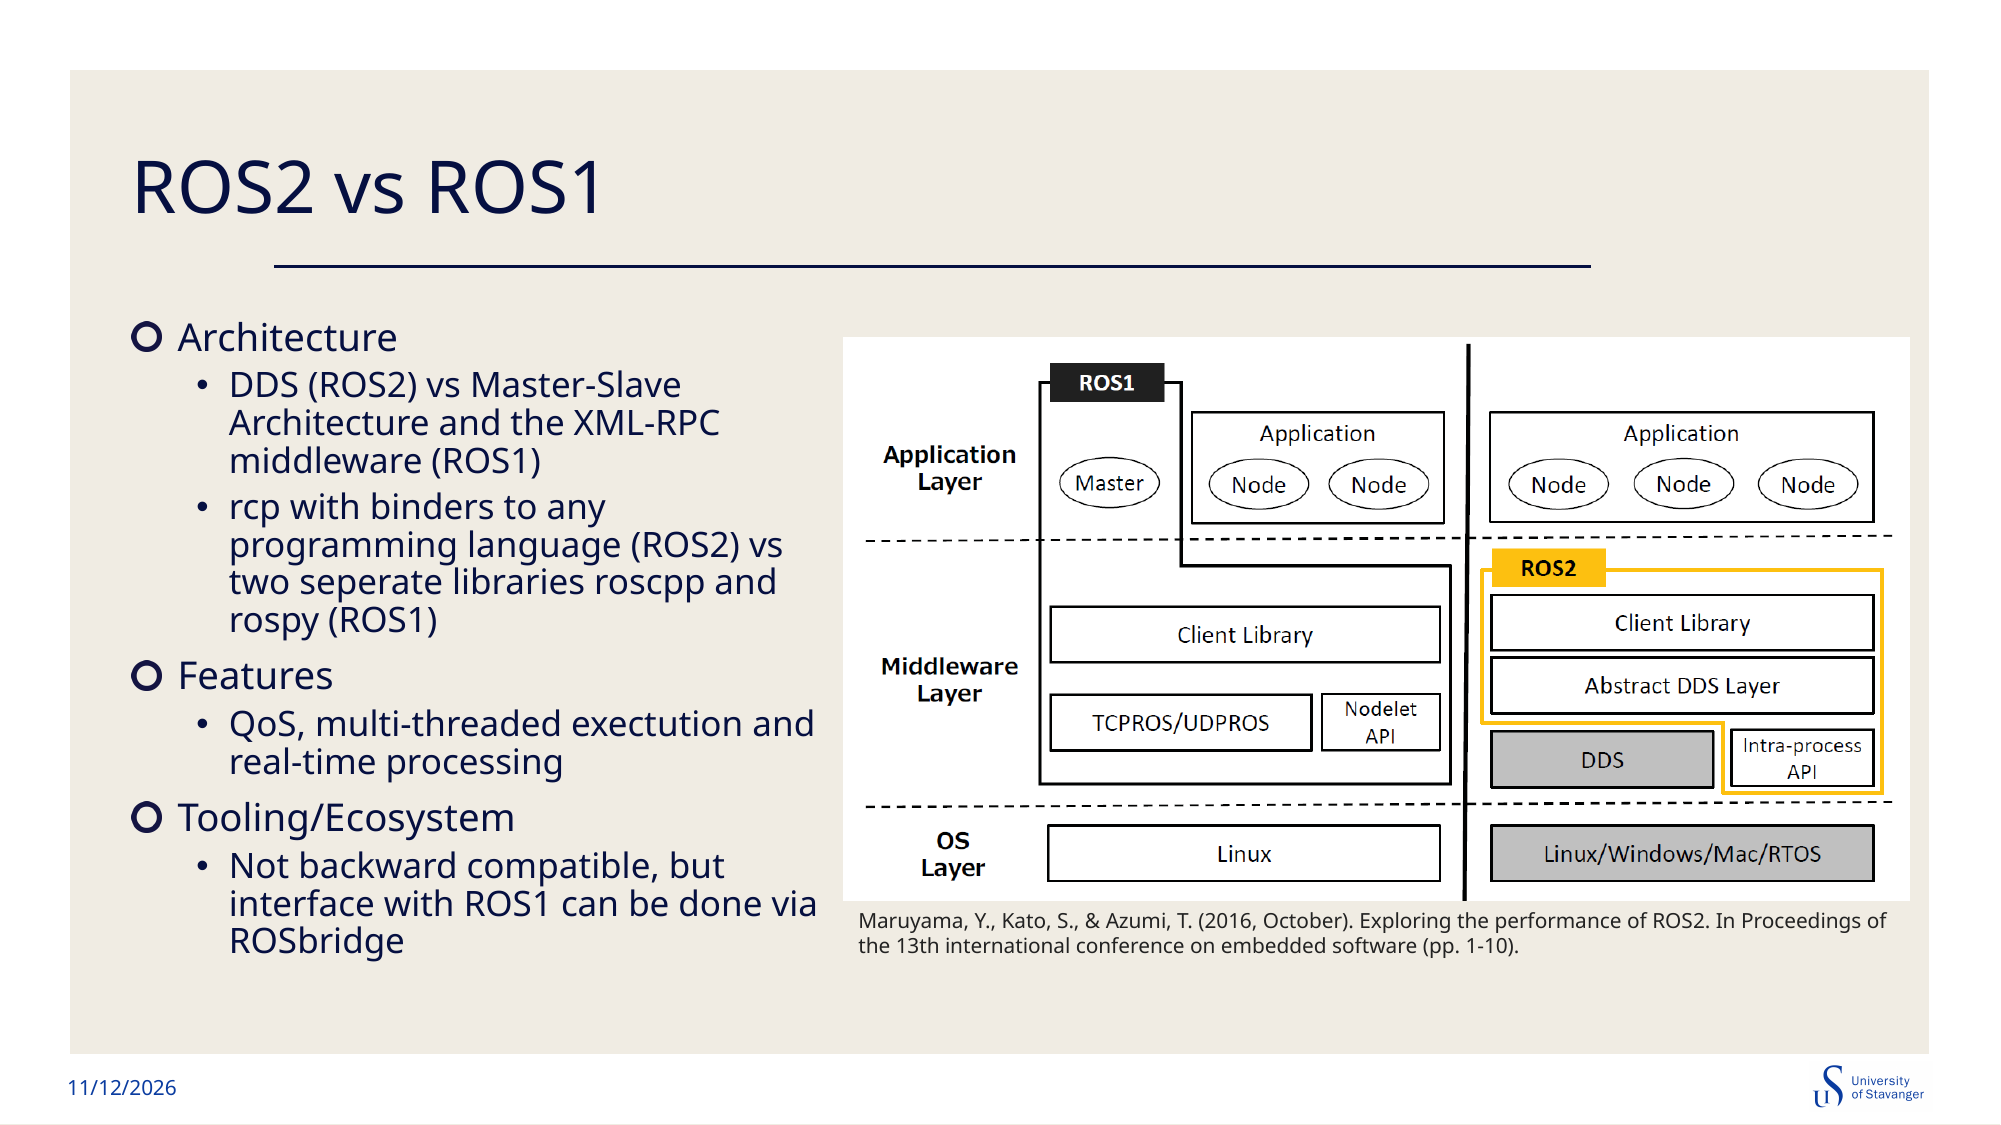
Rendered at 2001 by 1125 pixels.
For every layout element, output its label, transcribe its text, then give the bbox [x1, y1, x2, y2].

text_box Maruyama, Y., Kato, S., & Azumi, T. (2016, October). Exploring the performance of ROS2. In Proceedings of the 13th international conference on embedded software (pp. 1-10). [843, 901, 1910, 966]
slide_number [67, 1074, 518, 1125]
picture [131, 321, 162, 352]
title ROS2 vs ROS1 [131, 150, 1449, 264]
picture [131, 660, 162, 691]
picture [1809, 1061, 1933, 1112]
list Architecture DDS (ROS2) vs Master-Slave Architecture and the XML-RPC middleware (ROS1) rcp with binders to any programming language (ROS2) vs two seperate libraries roscpp and rospy (ROS1) Features QoS, multi-threaded exectution and real-time processing Tooling/Ecosystem Not backward compatible, but interface with ROS1 can be done via ROSbridge [131, 317, 823, 967]
picture [843, 337, 1910, 901]
picture [131, 801, 162, 833]
